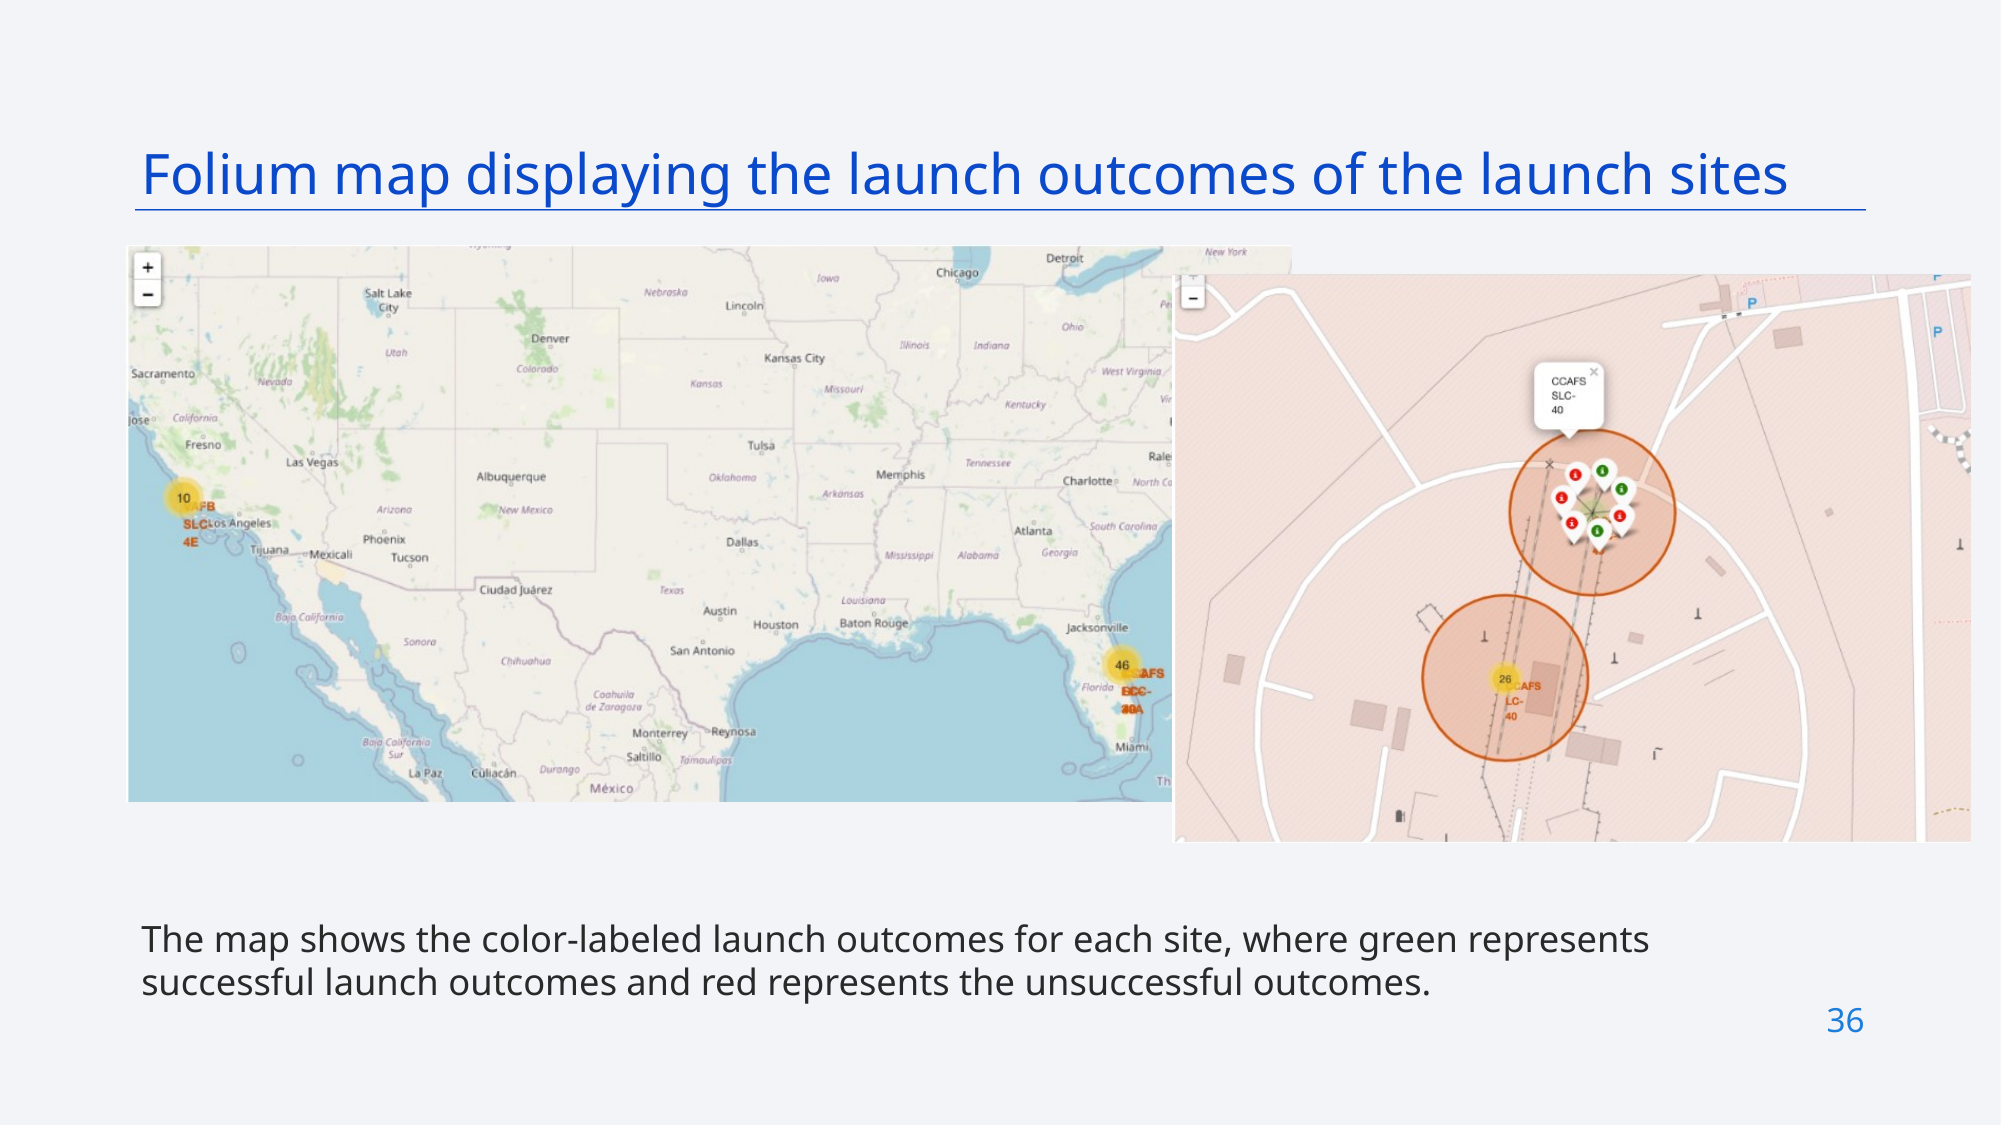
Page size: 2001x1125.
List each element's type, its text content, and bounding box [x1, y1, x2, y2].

slide_number 36 [1429, 988, 1880, 1055]
list The map shows the color-labeled launch outcomes for each site, where green represents successful launch outcomes and red represents the unsuccessful outcomes. [126, 842, 1725, 1014]
text_box Folium map displaying the launch outcomes of the launch sites [126, 131, 1852, 222]
picture [0, 0, 2001, 1125]
